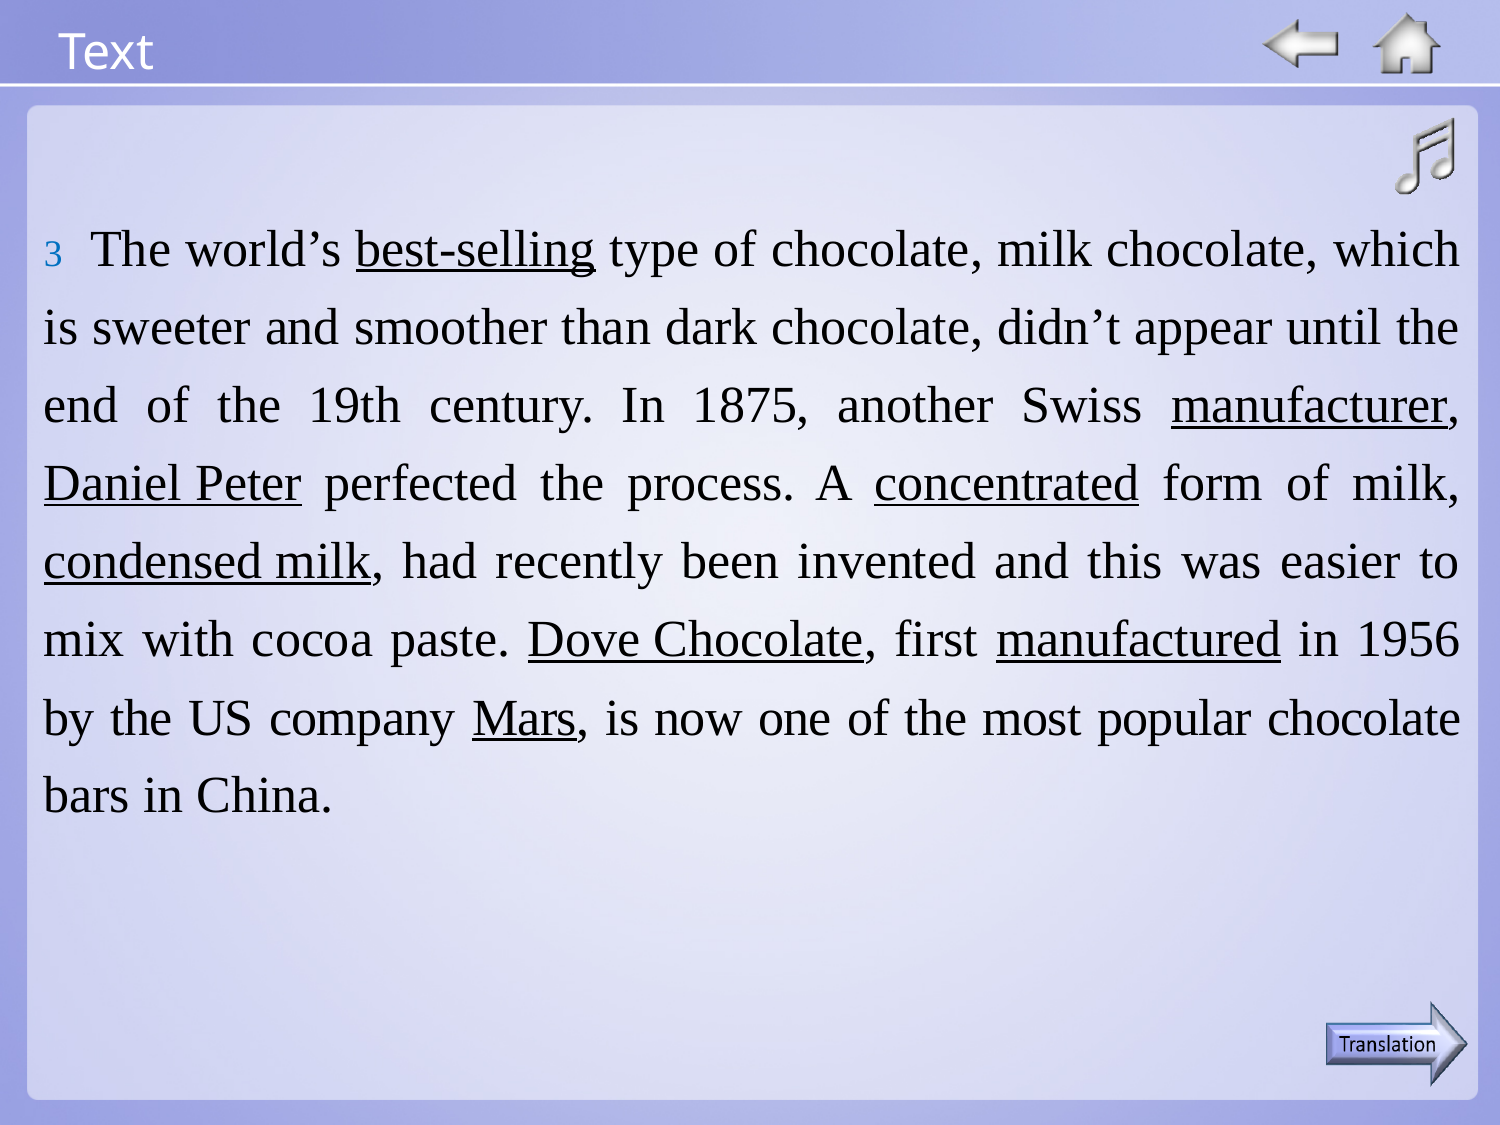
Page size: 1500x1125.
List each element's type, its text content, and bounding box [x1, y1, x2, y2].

text_box Text [43, 11, 170, 87]
list 3 The world’s best-selling type of chocolate, milk chocolate, which is sweeter and smoother than dark chocolate, didn’t appear until the end of the 19th century. In 1875, another Swiss manufacturer, Daniel Peter perfected the process. A concentrated form of milk, condensed milk, had recently been invented and this was easier to mix with cocoa paste. Dove Chocolate, first manufactured in 1956 by the US company Mars, is now one of the most popular chocolate bars in China. [28, 151, 1477, 1096]
picture [0, 0, 1500, 1125]
